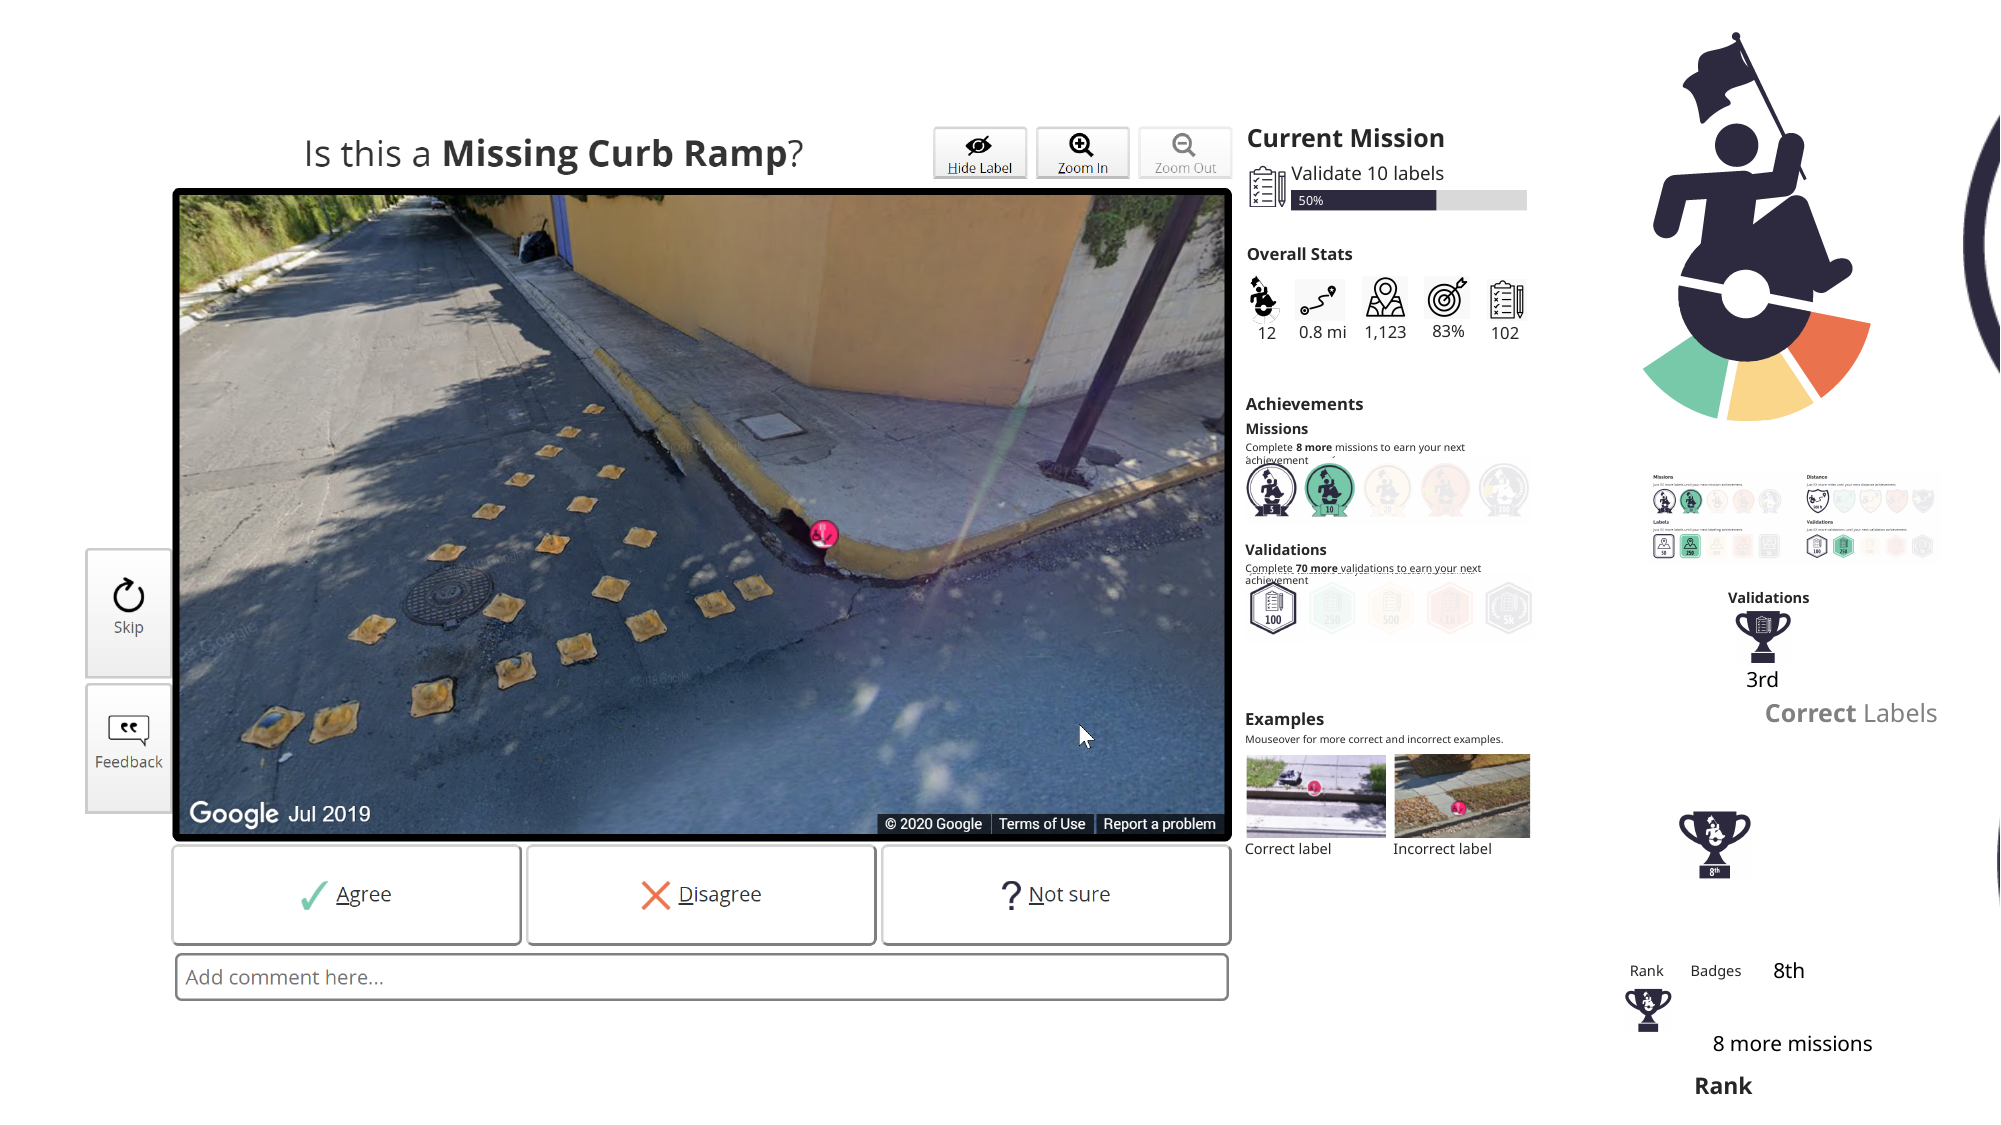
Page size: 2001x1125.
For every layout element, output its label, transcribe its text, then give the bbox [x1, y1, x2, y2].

text_box Validations [1725, 581, 1813, 614]
text_box Correct label [1244, 832, 1347, 865]
text_box Validate 10 labels [1291, 153, 1465, 190]
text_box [1291, 190, 1527, 211]
text_box Incorrect label [1393, 832, 1495, 865]
picture [1246, 755, 1386, 838]
picture [1963, 0, 2000, 525]
picture [1625, 986, 1672, 1033]
text_box Examples [1245, 701, 1496, 725]
text_box 8 more missions [1695, 1023, 1890, 1063]
text_box Rank [1694, 1063, 1945, 1107]
text_box Mouseover for more correct and incorrect examples. [1245, 725, 1542, 754]
picture [1735, 608, 1791, 666]
picture [1642, 32, 1871, 421]
picture [1678, 808, 1751, 880]
text_box Missions [1245, 422, 1321, 433]
picture [1648, 472, 1941, 565]
text_box Overall Stats [1246, 236, 1498, 272]
text_box Correct Labels [1750, 690, 1997, 735]
picture [17, 108, 1235, 1021]
text_box Achievements [1245, 386, 1496, 422]
text_box Rank [1622, 954, 1671, 987]
picture [1245, 456, 1531, 525]
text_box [1249, 274, 1528, 355]
text_box Complete 8 more missions to earn your next achievement [1245, 433, 1530, 456]
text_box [1245, 573, 1534, 643]
text_box Validations [1245, 533, 1341, 554]
text_box Current Mission [1246, 115, 1498, 160]
picture [1394, 754, 1531, 838]
picture [1246, 165, 1289, 207]
text_box 8th [1728, 949, 1850, 990]
text_box Badges [1690, 954, 1766, 987]
text_box 3rd [1702, 659, 1824, 700]
text_box Complete 70 more validations to earn your next achievement [1245, 554, 1542, 595]
